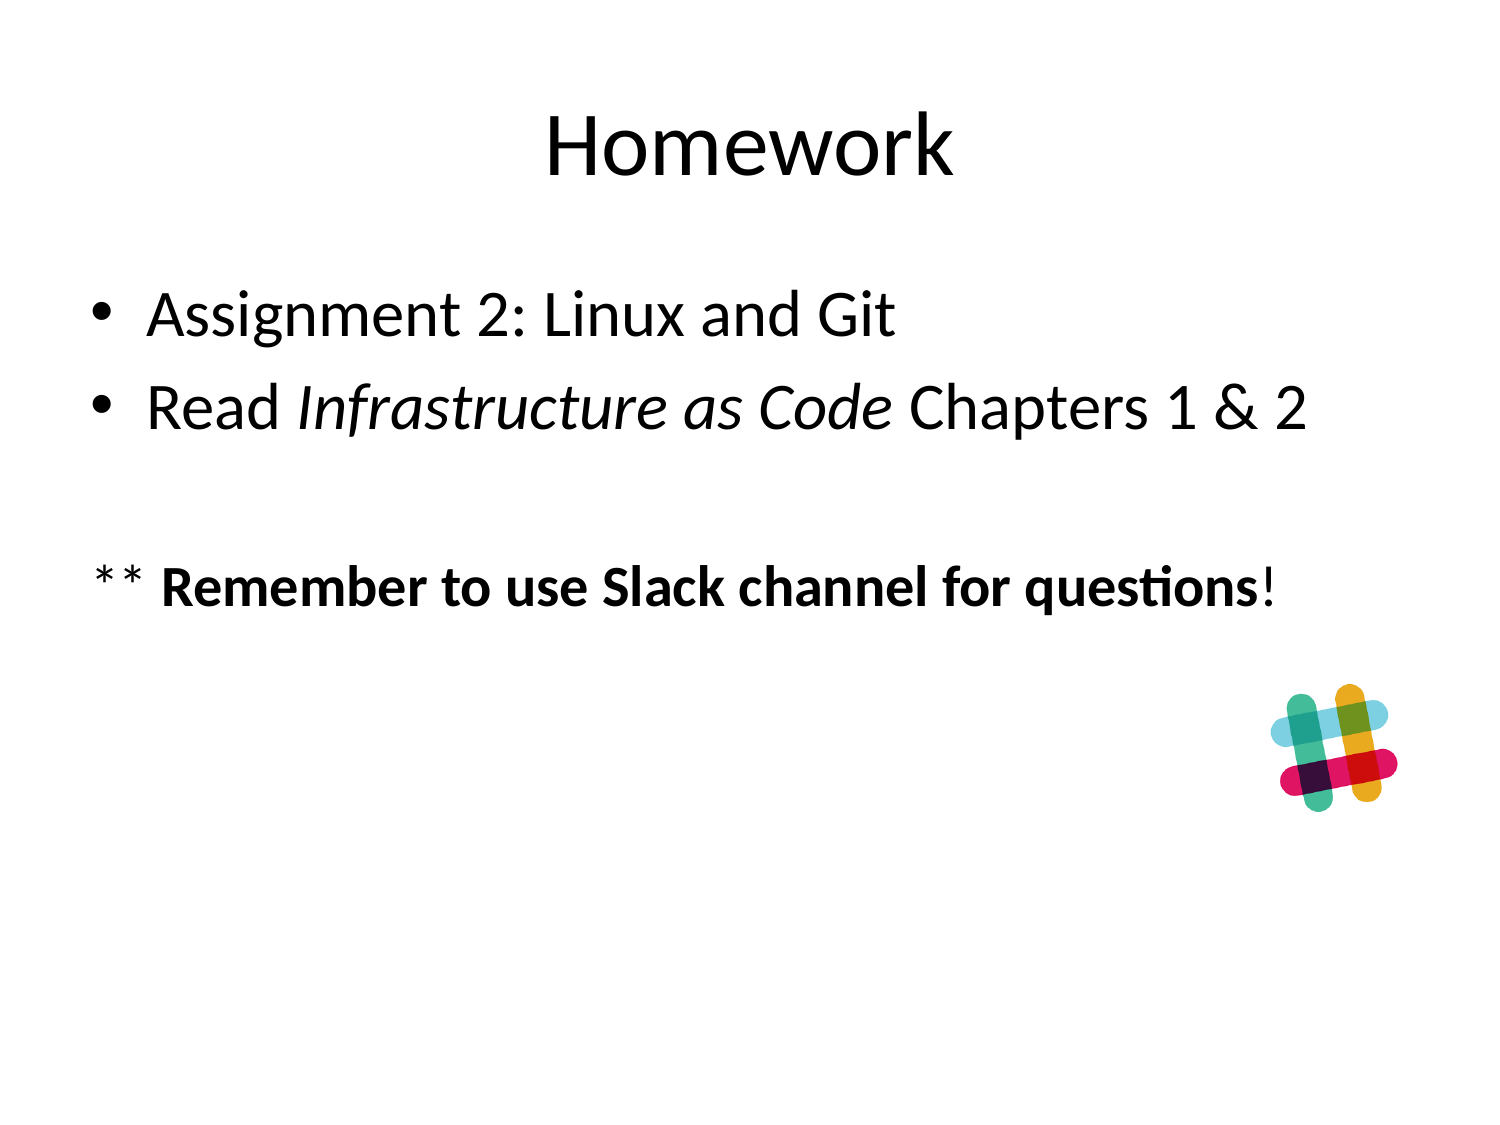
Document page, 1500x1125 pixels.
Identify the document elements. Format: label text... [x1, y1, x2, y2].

list Assignment 2: Linux and Git Read Infrastructure as Code Chapters 1 & 2 ** Remember to use Slack channel for questions! [75, 262, 1425, 1005]
picture [1263, 677, 1406, 820]
title Homework [75, 45, 1425, 233]
